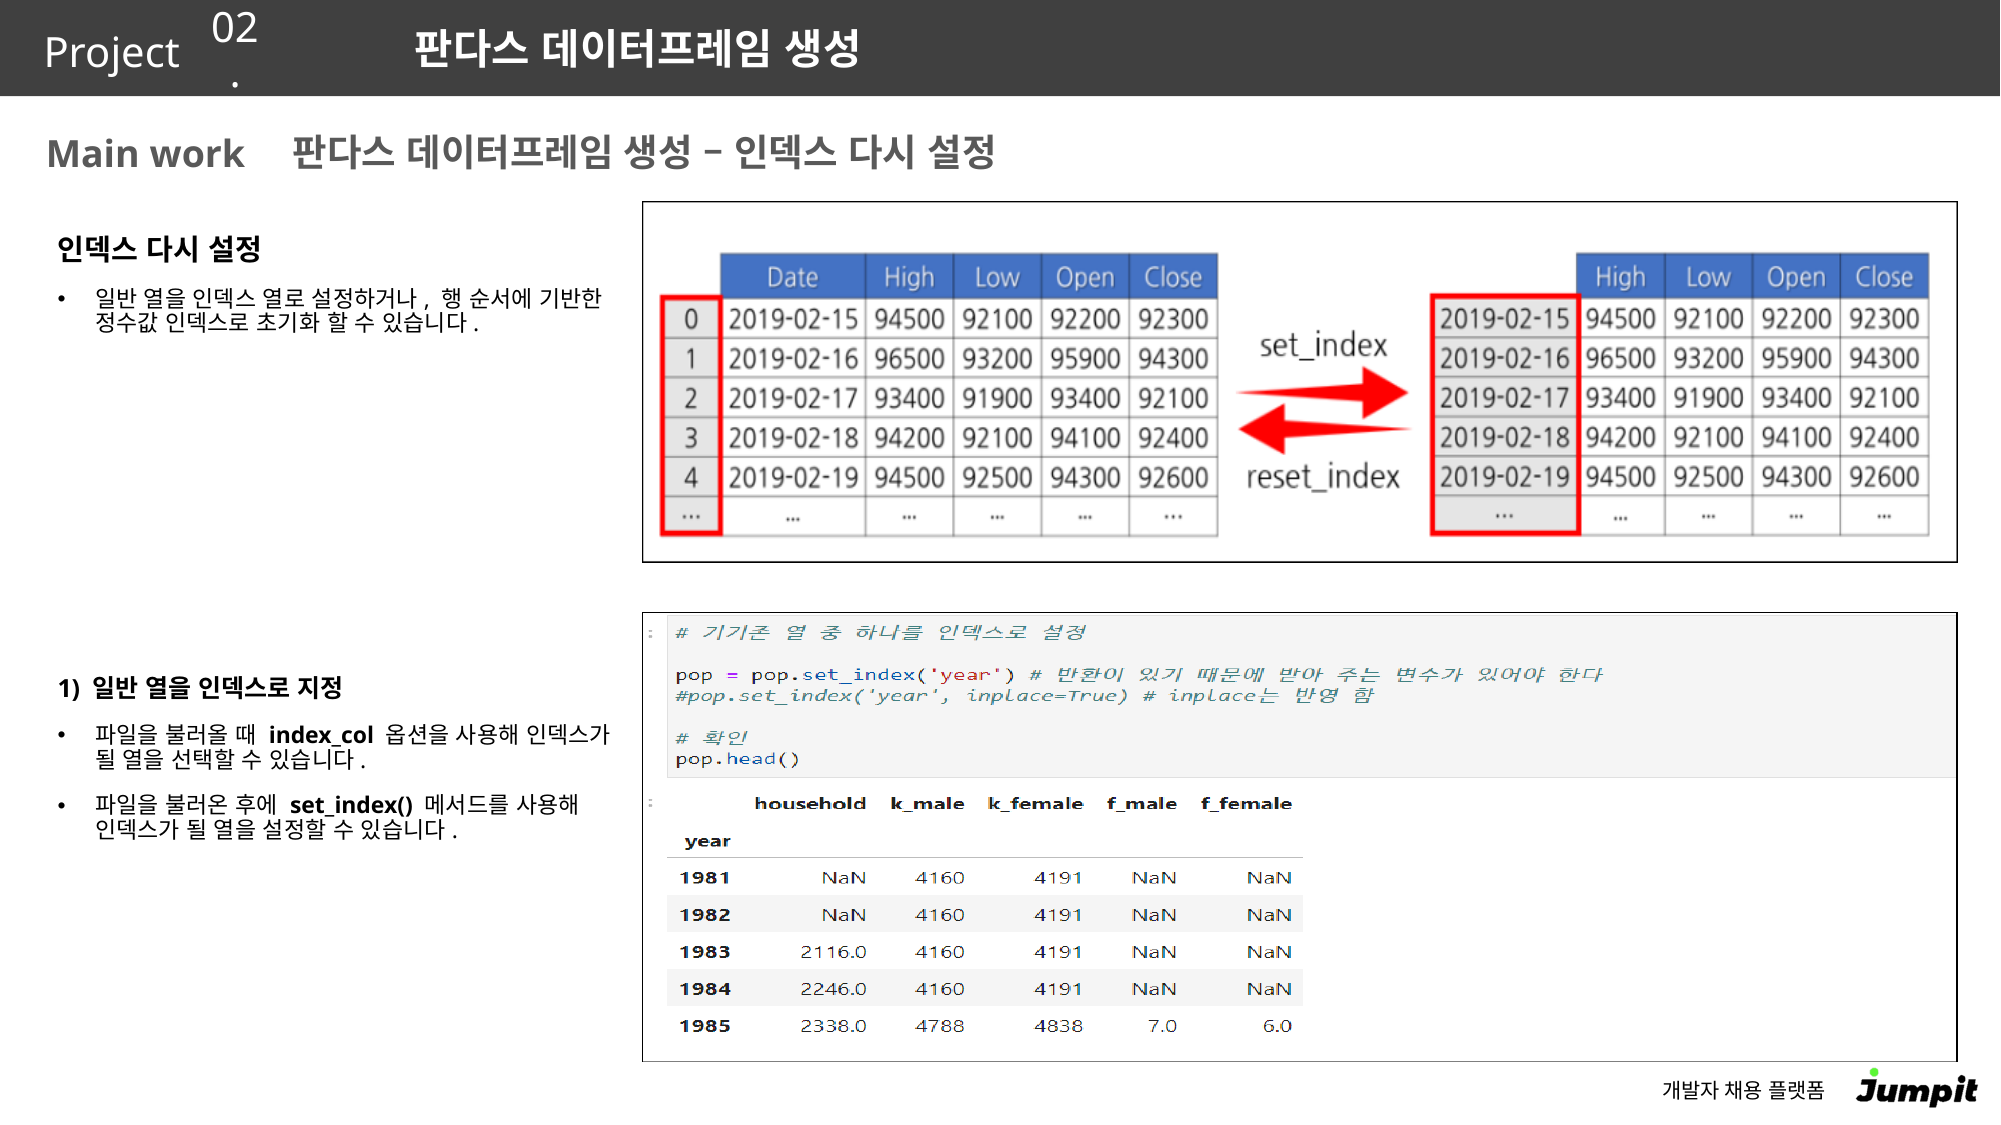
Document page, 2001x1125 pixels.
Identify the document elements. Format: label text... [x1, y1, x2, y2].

text_box [42, 781, 642, 1043]
list 판다스 데이터프레임 생성 [399, 20, 1707, 82]
picture [642, 612, 1958, 1062]
picture [1849, 1063, 1982, 1113]
list 판다스 데이터프레임 생성 – 인덱스 다시 설정 [277, 126, 1856, 183]
picture [642, 201, 1958, 563]
list 인덱스 다시 설정 일반 열을 인덱스 열로 설정하거나, 행 순서에 기반한 정수값 인덱스로 초기화 할 수 있습니다. 1) 일반 열을 인덱스로 지정 파일을 불러올 때 index_col 옵션을 사용해 인덱스가 될 열을 선택할 수 있습니다. 파일을 불러온 후에 set_index() 메서드를 사용해 인덱스가 될 열을 설정할 수 있습니다. [42, 227, 642, 781]
list 02. [192, 20, 278, 82]
